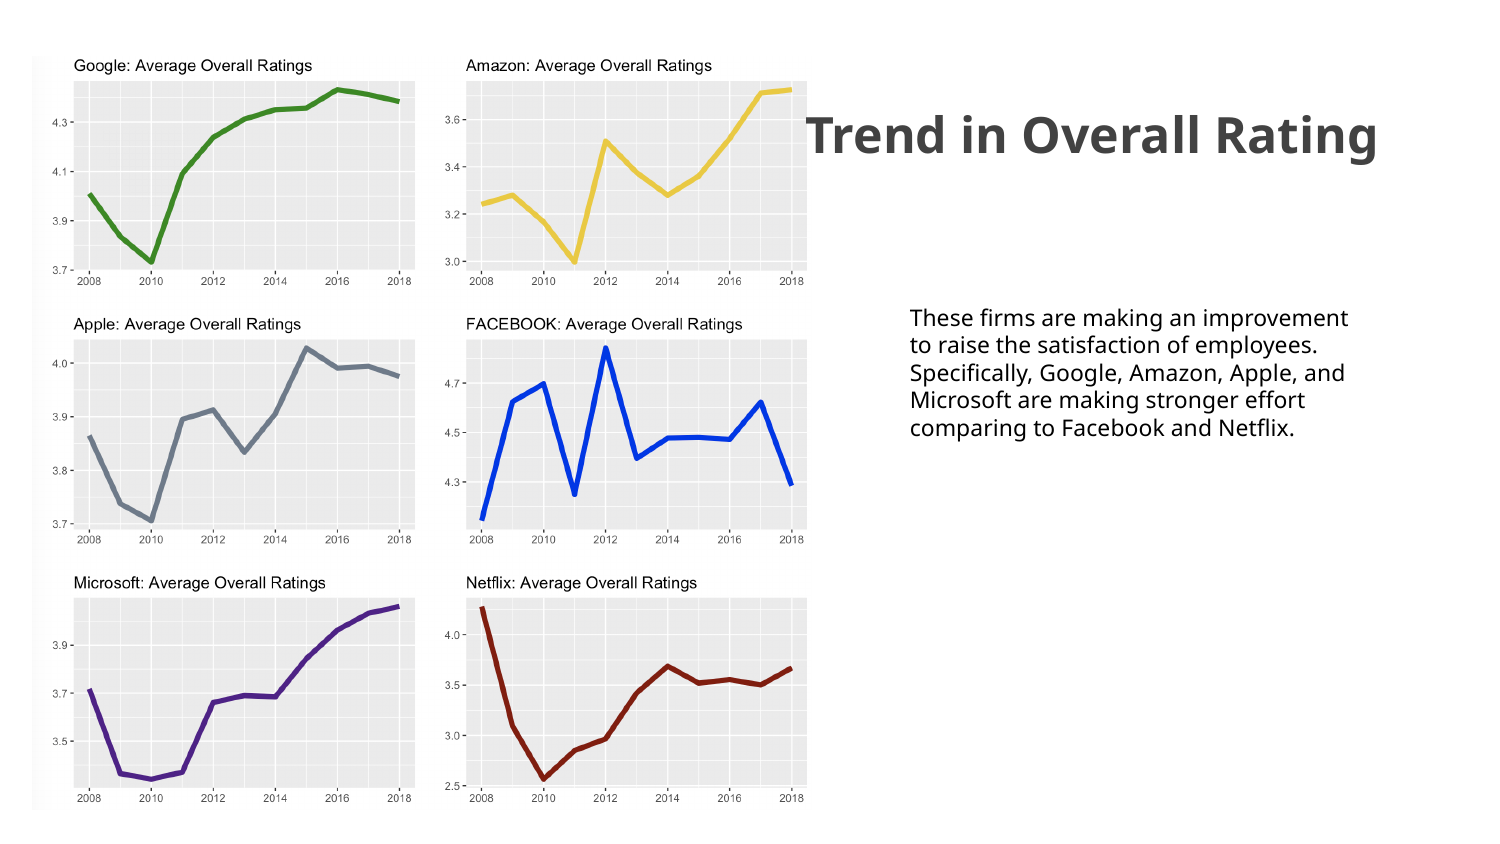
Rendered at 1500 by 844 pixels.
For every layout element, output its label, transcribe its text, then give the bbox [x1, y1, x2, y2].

text_box These firms are making an improvement to raise the satisfaction of employees. Specifically, Google, Amazon, Apple, and Microsoft are making stronger effort comparing to Facebook and Netflix. [894, 288, 1368, 589]
picture [31, 56, 812, 811]
text_box Trend in Overall Rating [816, 88, 1434, 254]
